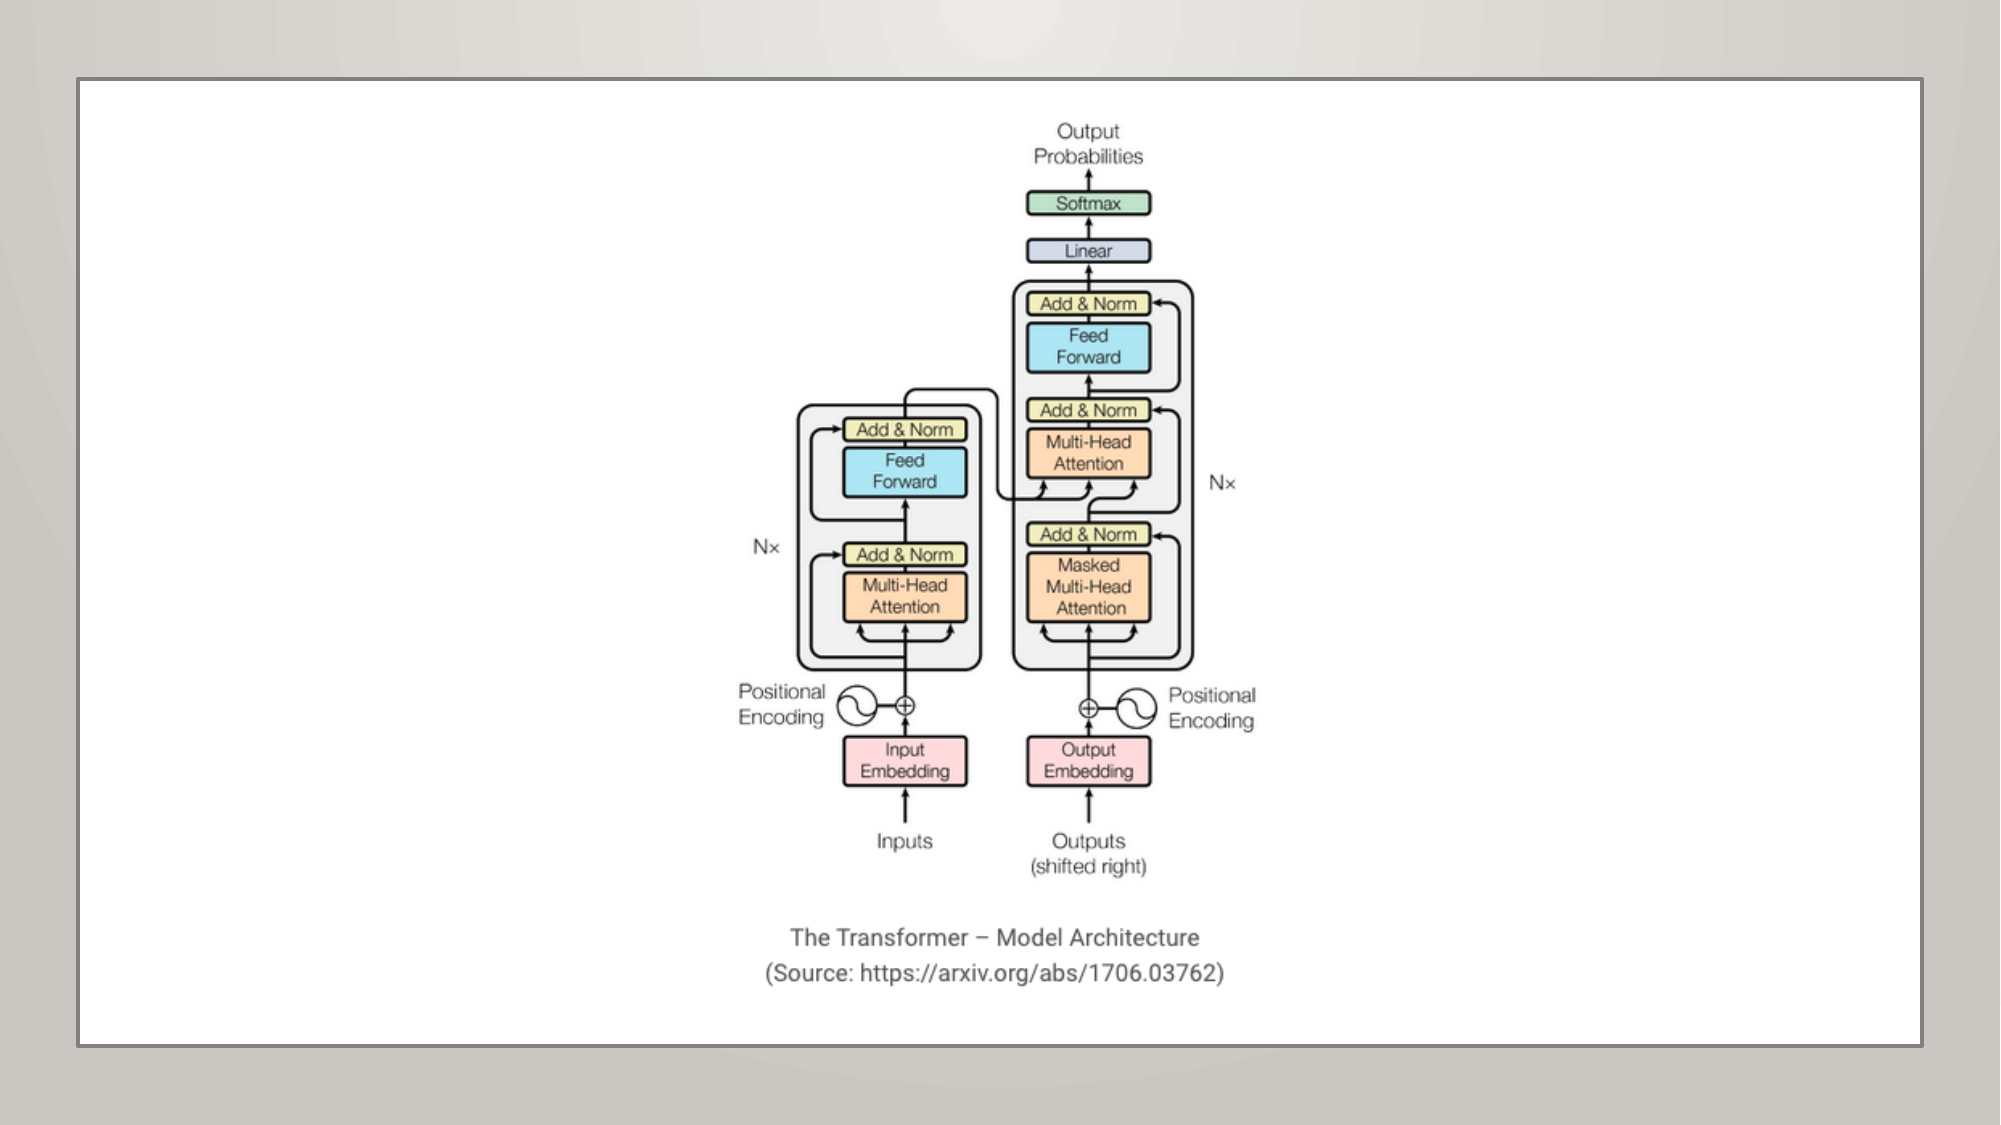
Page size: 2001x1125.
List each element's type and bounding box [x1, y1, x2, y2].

text_box [77, 77, 1923, 1004]
text_box [0, 0, 2000, 1004]
picture [0, 1006, 2000, 1125]
list [643, 105, 1357, 1020]
